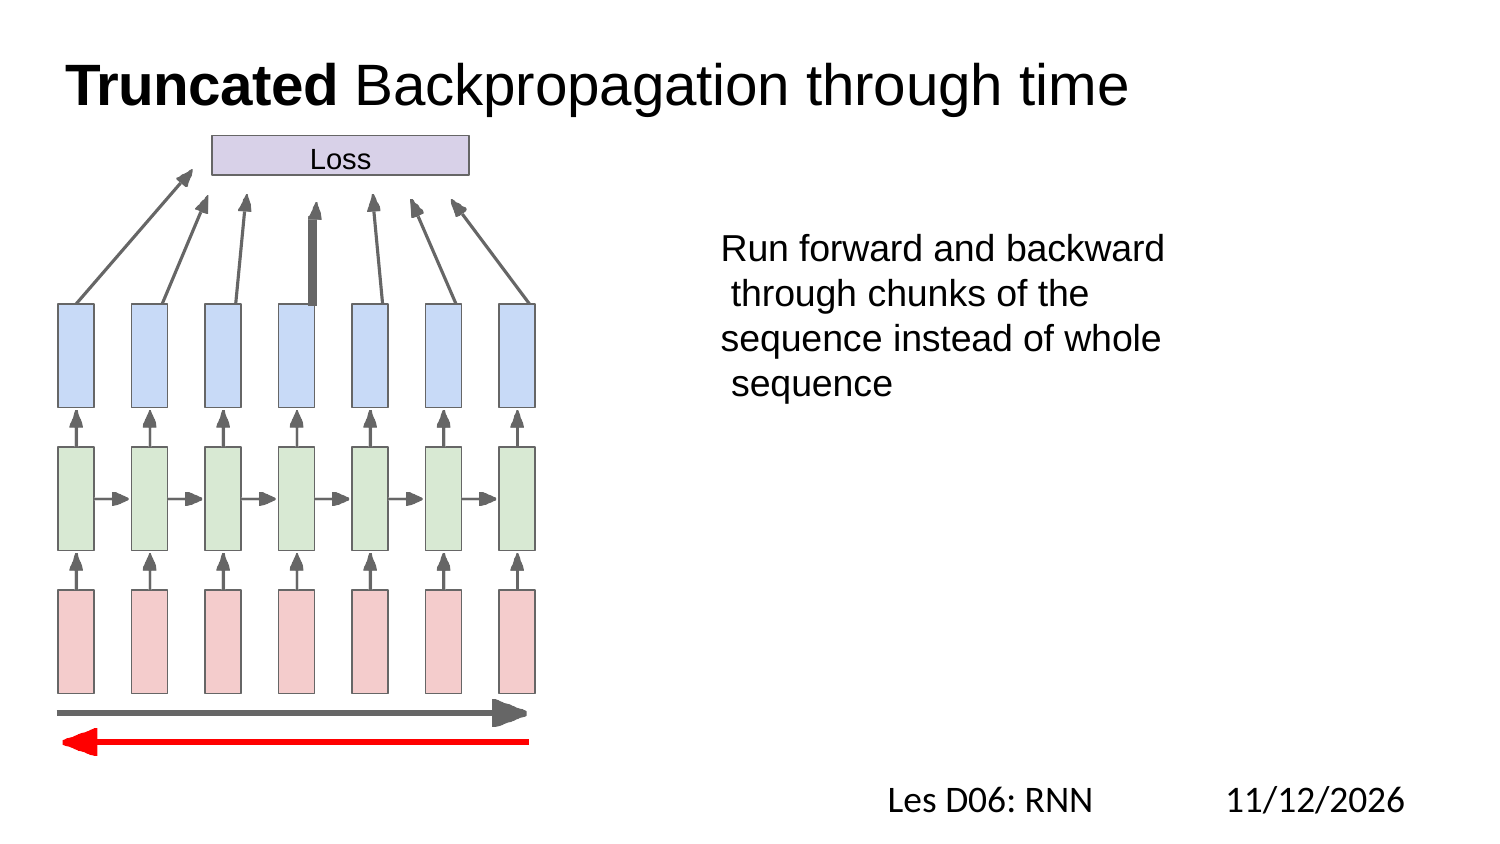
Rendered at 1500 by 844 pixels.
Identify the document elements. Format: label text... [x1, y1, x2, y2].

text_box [0, 168, 1500, 844]
title Truncated Backpropagation through time [62, 45, 1138, 167]
text_box Loss [212, 135, 470, 167]
